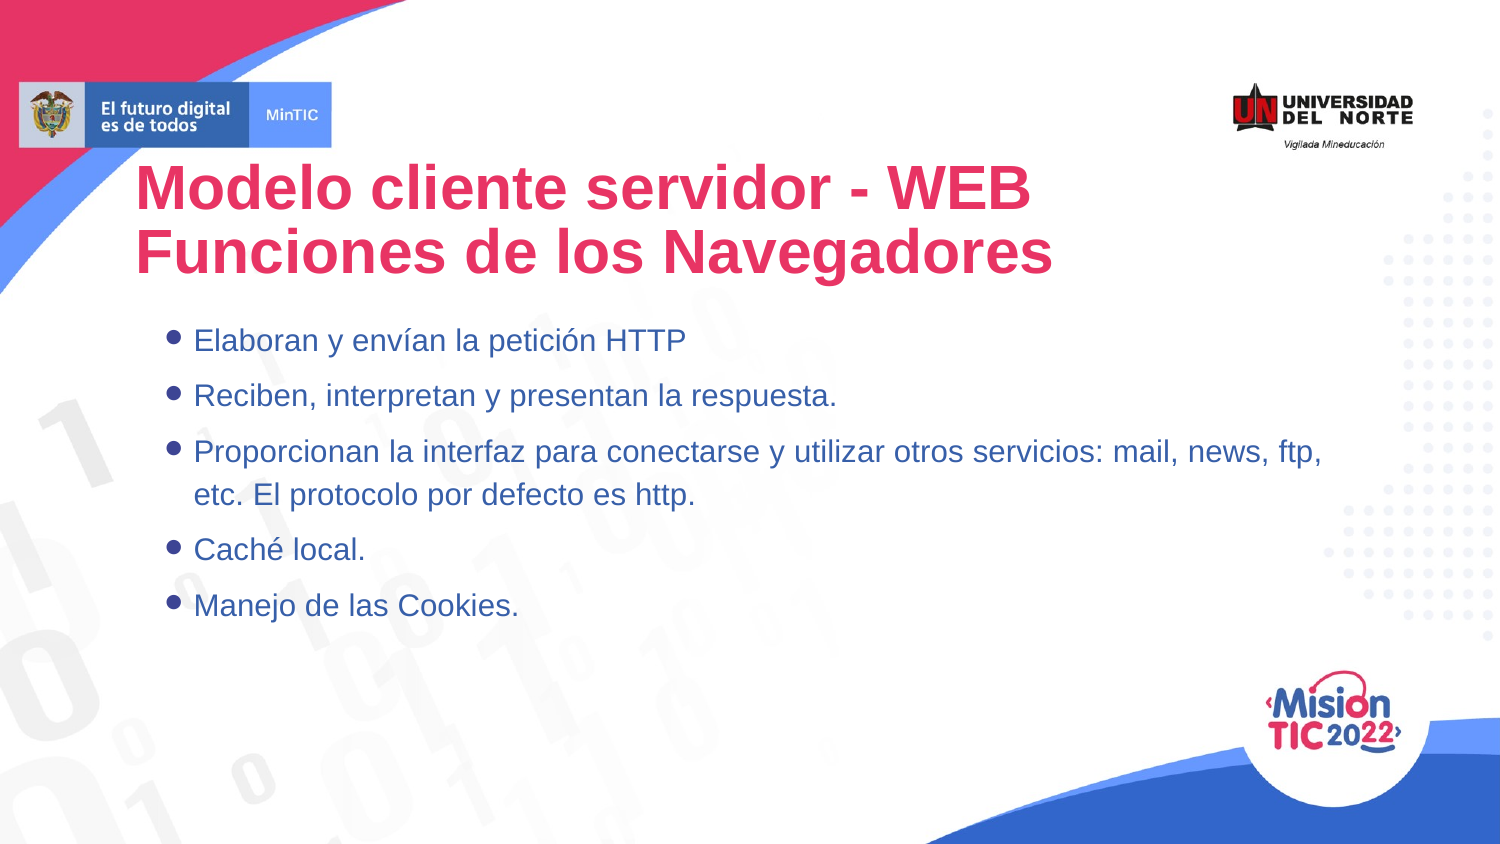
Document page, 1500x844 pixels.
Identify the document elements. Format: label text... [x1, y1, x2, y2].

picture [0, 0, 1500, 844]
text_box Elaboran y envían la petición HTTP Reciben, interpretan y presentan la respuesta. Proporcionan la interfaz para conectarse y utilizar otros servicios: mail, news, ftp, etc. El protocolo por defecto es http. Caché local. Manejo de las Cookies. [139, 308, 1325, 738]
text_box Modelo cliente servidor - WEB Funciones de los Navegadores [124, 151, 1276, 292]
